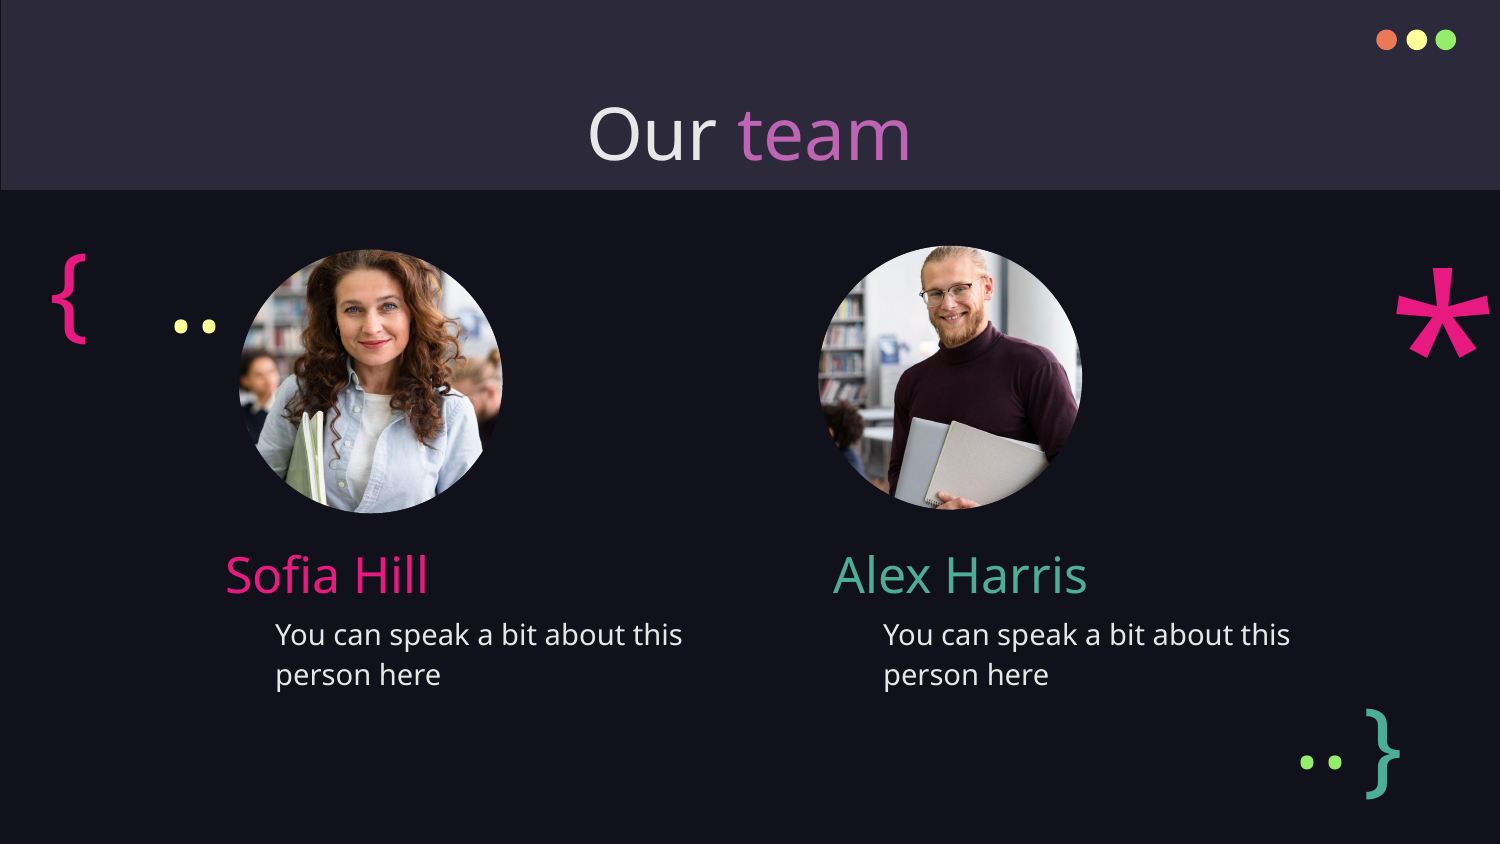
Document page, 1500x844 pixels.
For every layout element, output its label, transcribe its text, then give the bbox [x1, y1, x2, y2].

title Our team [118, 72, 1382, 167]
subtitle Alex Harris [818, 525, 1258, 619]
text_box .. [78, 245, 239, 336]
text_box * [1373, 205, 1459, 336]
text_box .. [1204, 681, 1365, 772]
subtitle You can speak a bit about this person here [868, 595, 1308, 690]
subtitle You can speak a bit about this person here [260, 595, 699, 690]
text_box { [34, 209, 150, 353]
picture [238, 249, 503, 514]
picture [818, 245, 1083, 510]
text_box } [1348, 664, 1434, 789]
subtitle Sofia Hill [210, 525, 649, 619]
